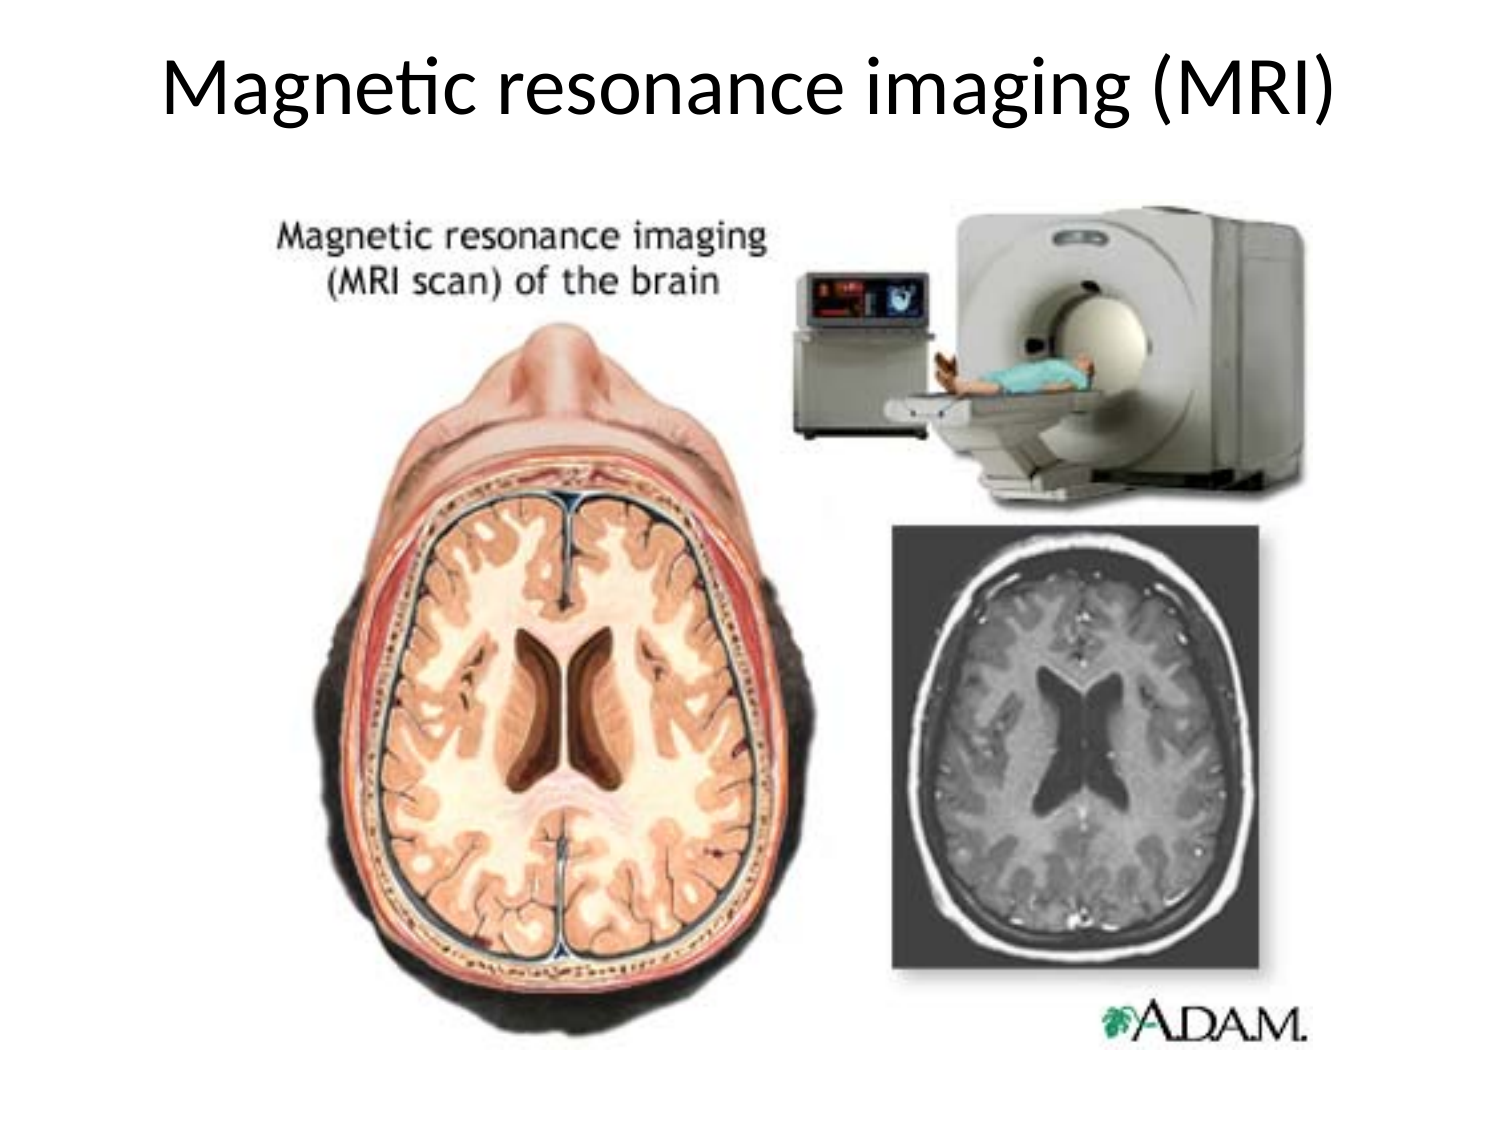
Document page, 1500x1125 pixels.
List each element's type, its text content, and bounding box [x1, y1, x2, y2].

picture [249, 199, 1313, 1051]
title Magnetic resonance imaging (MRI) [112, 24, 1388, 138]
